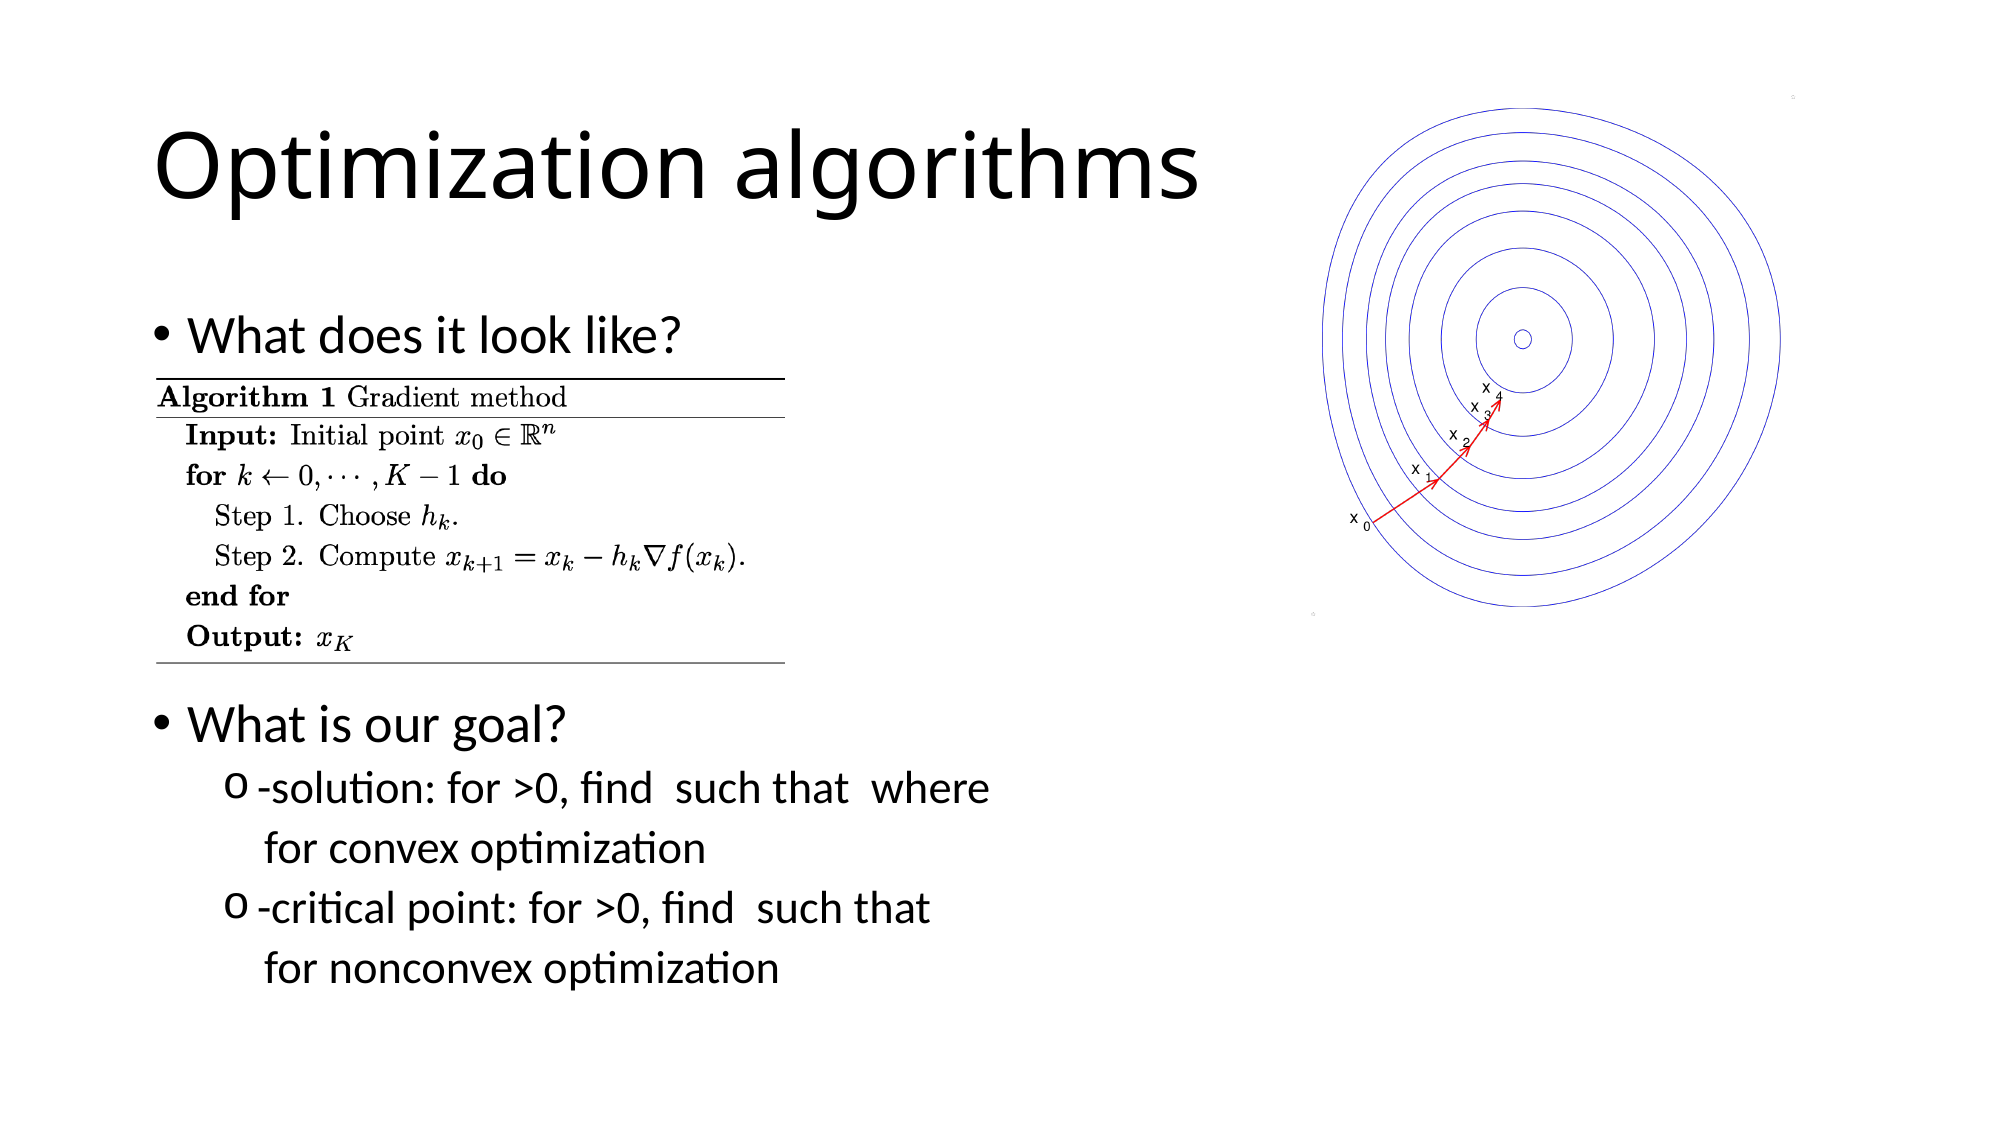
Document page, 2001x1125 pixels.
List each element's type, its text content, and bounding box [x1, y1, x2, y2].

title Optimization algorithms [137, 59, 1863, 278]
picture [1290, 74, 1816, 637]
picture [137, 355, 785, 690]
